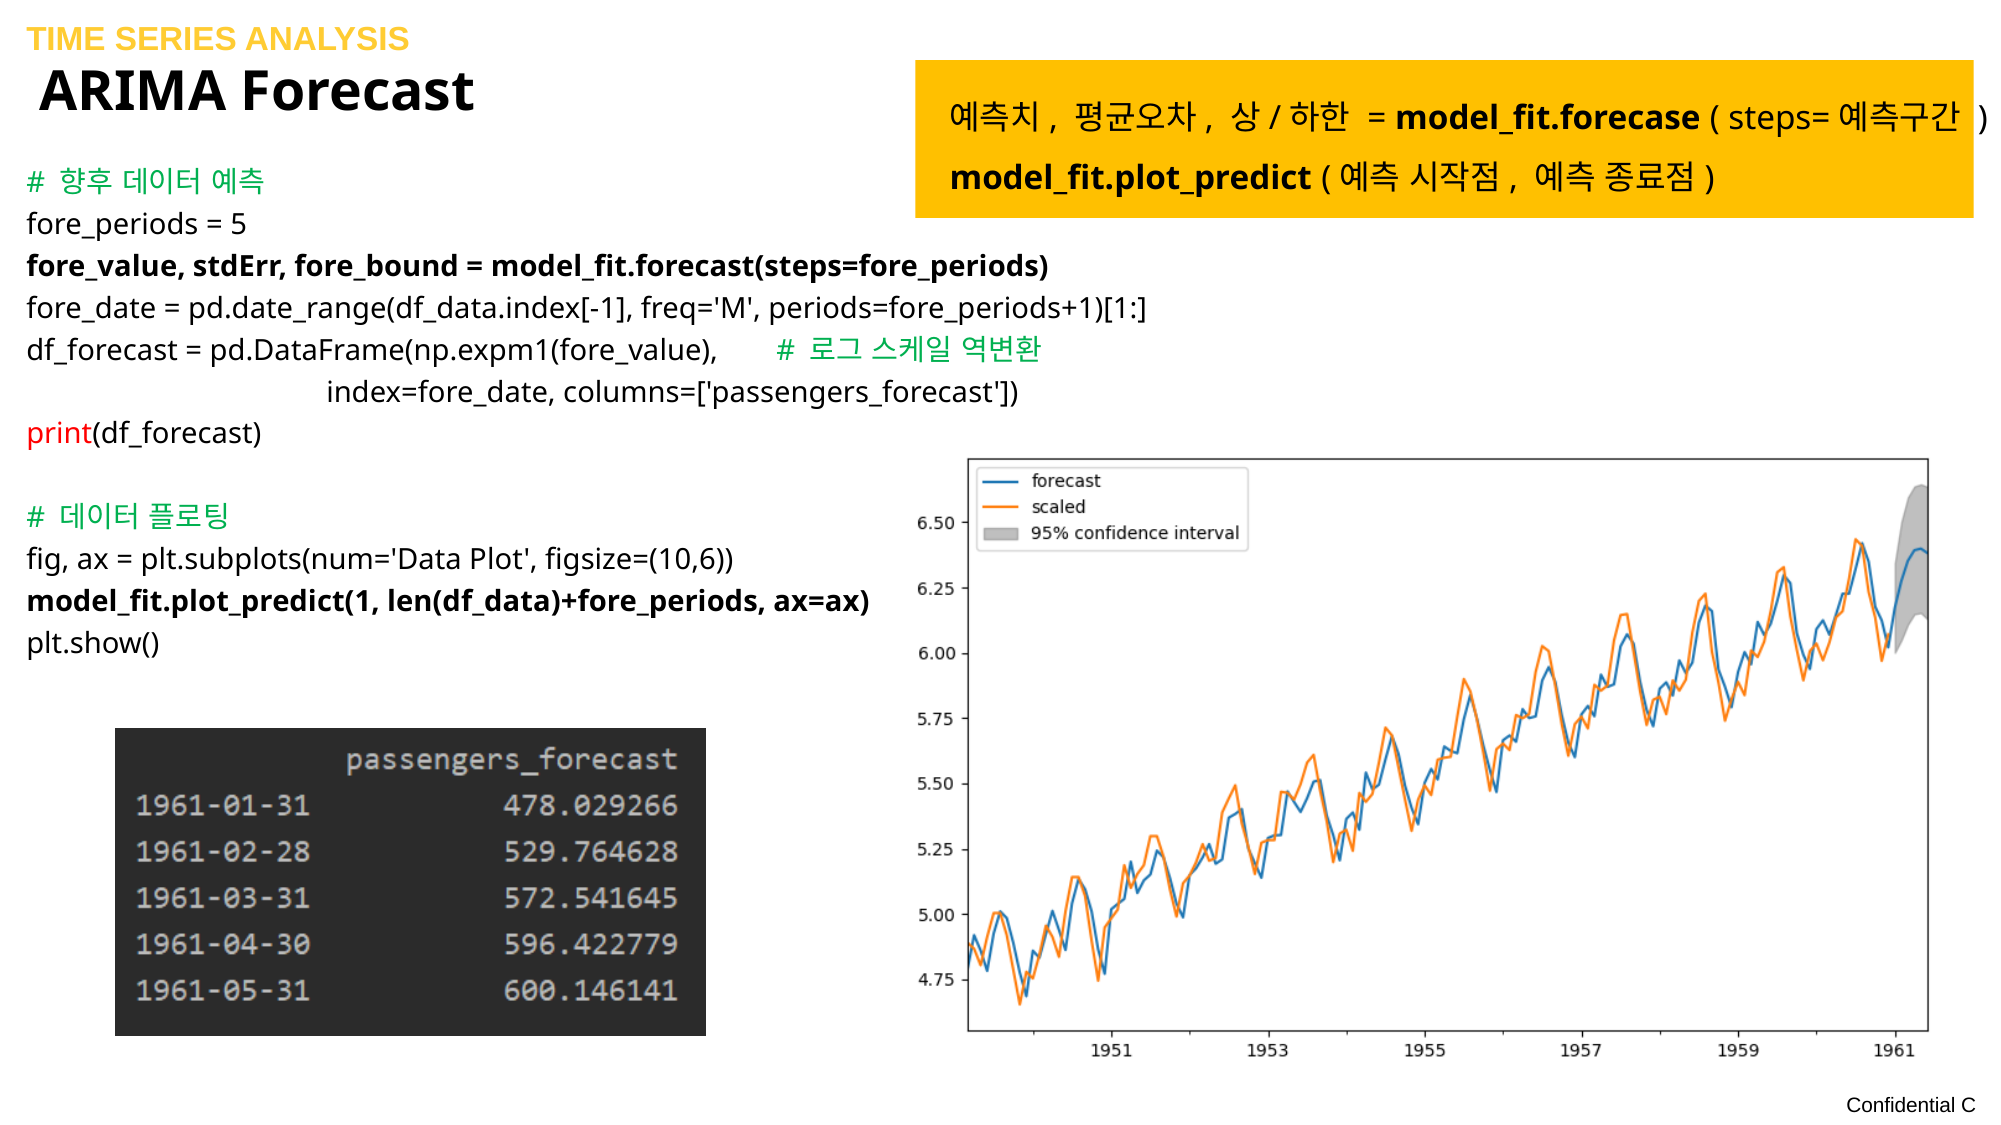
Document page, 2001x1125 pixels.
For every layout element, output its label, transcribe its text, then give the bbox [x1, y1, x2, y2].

text_box # 향후 데이터 예측 fore_periods = 5 fore_value, stdErr, fore_bound = model_fit.forecast(steps=fore_periods) fore_date = pd.date_range(df_data.index[-1], freq='M', periods=fore_periods+1)[1:] df_forecast = pd.DataFrame(np.expm1(fore_value), # 로그 스케일 역변환 index=fore_date, columns=['passengers_forecast']) print(df_forecast) # 데이터 플로팅 fig, ax = plt.subplots(num='Data Plot', figsize=(10,6)) model_fit.plot_predict(1, len(df_data)+fore_periods, ax=ax) plt.show() [26, 121, 1150, 716]
picture [115, 728, 706, 1036]
picture [881, 430, 1961, 1095]
text_box [914, 59, 1975, 219]
list Time series Analysis [26, 21, 1948, 58]
text_box 예측치, 평균오차, 상/하한 = model_fit.forecase ( steps=예측구간 ) model_fit.plot_predict (예측 시작점, 예측 종료점) [949, 76, 1944, 206]
title ARIMA Forecast [39, 64, 914, 121]
